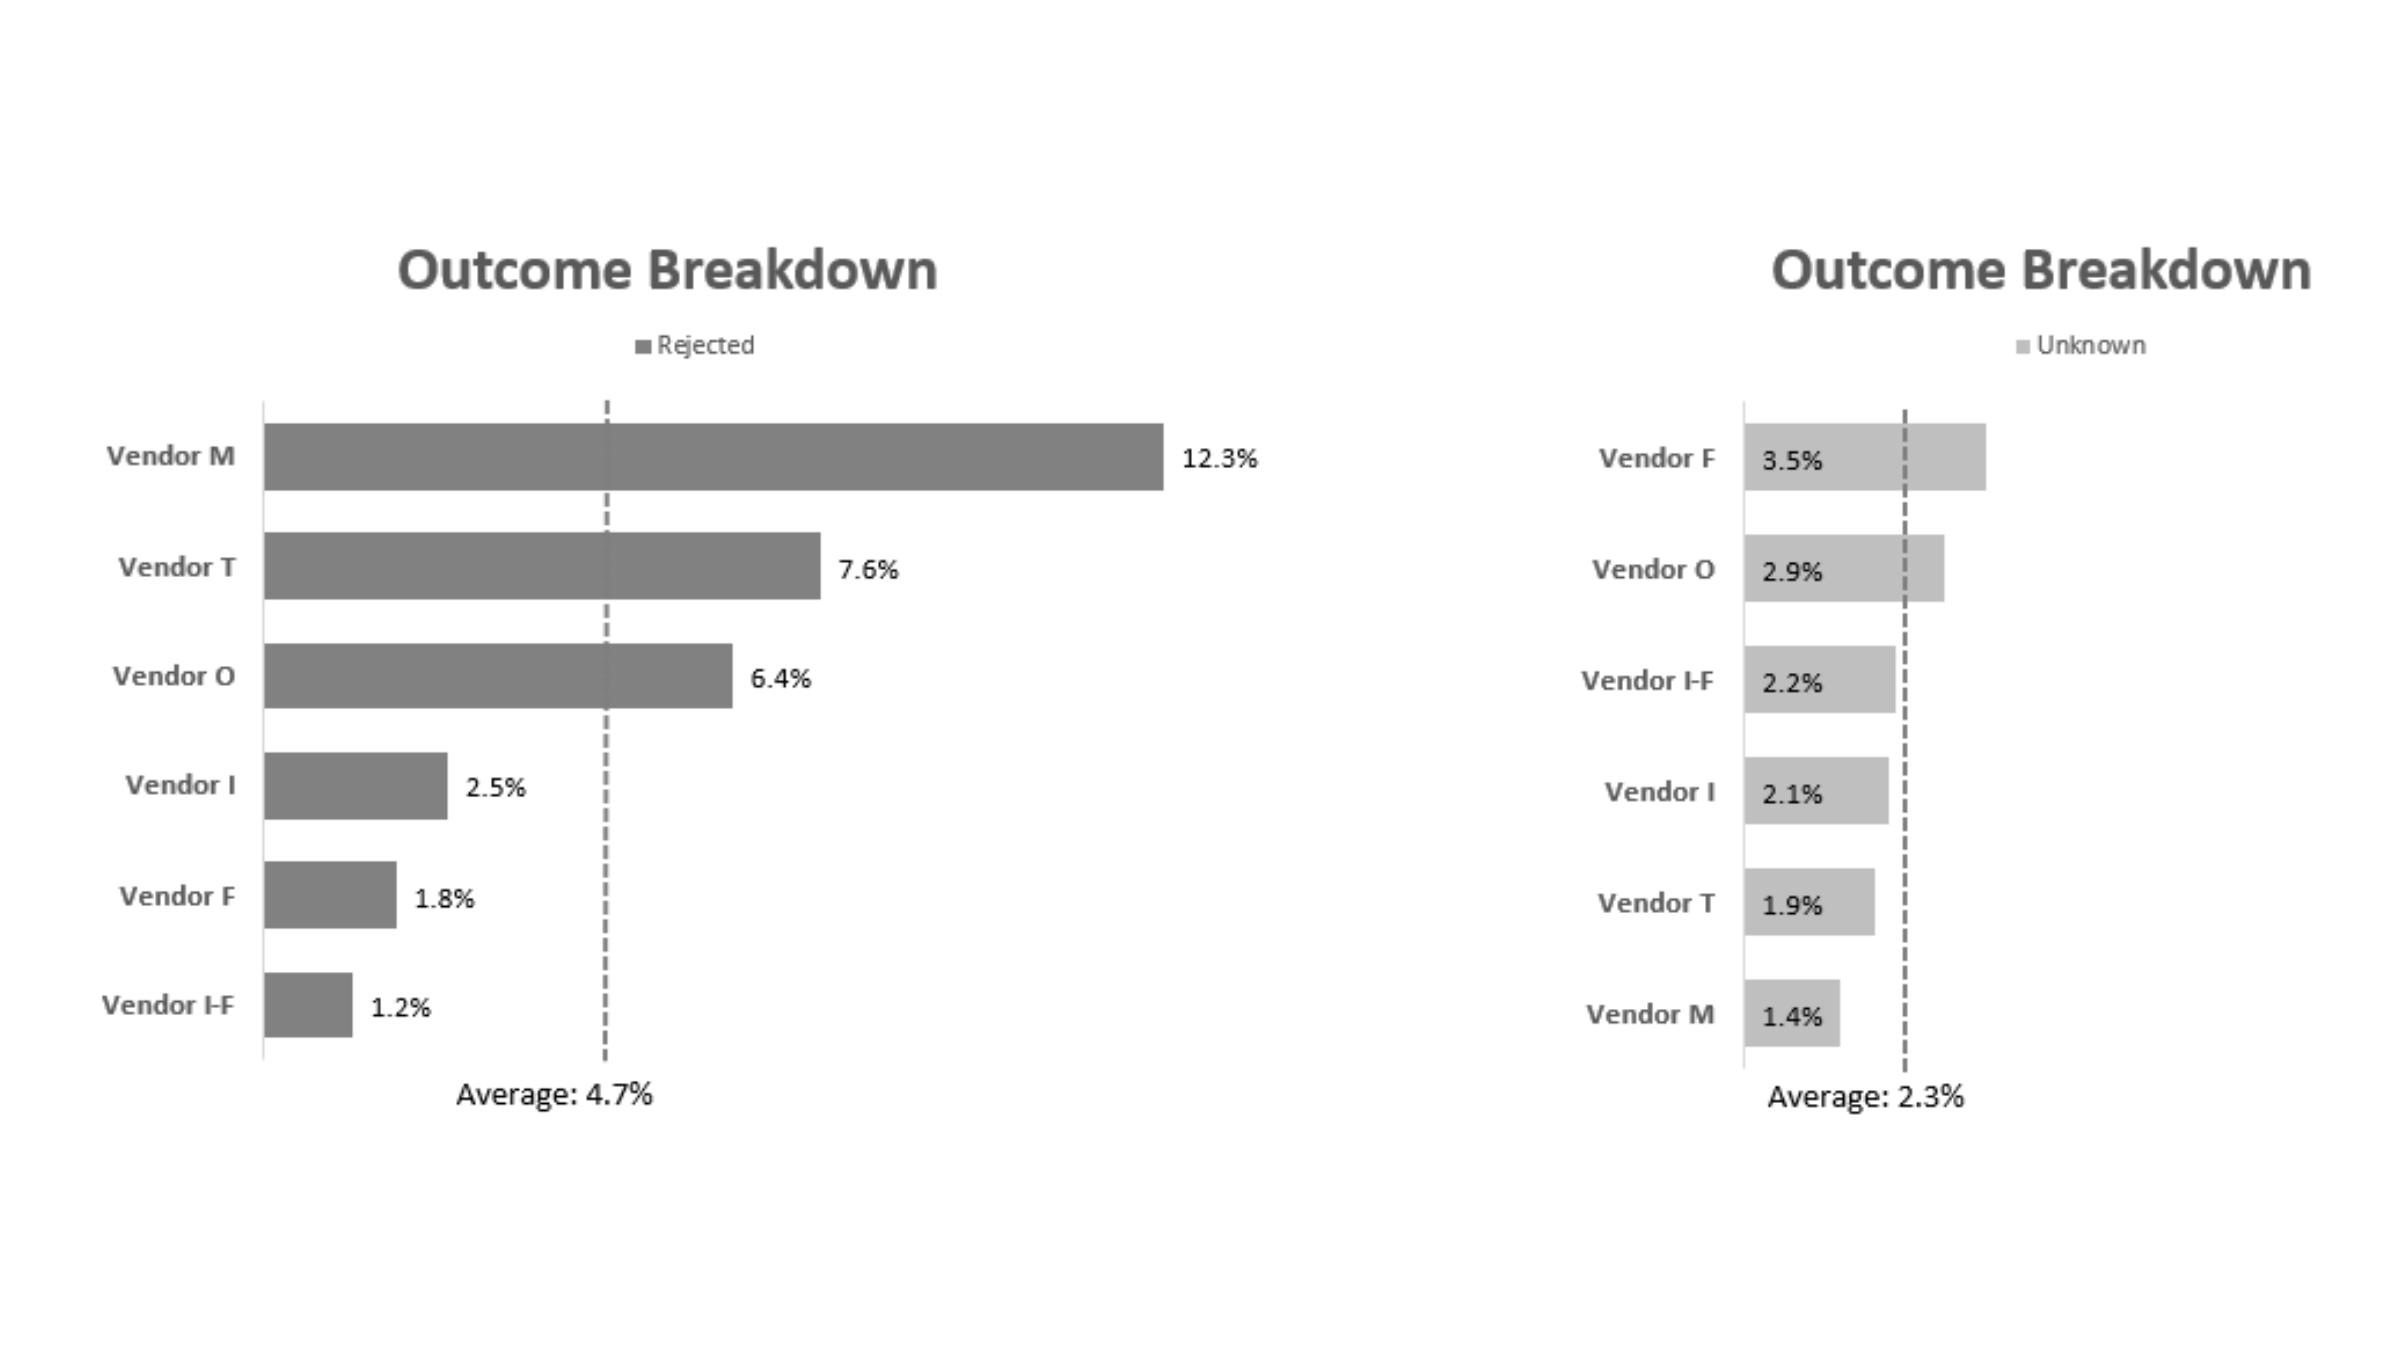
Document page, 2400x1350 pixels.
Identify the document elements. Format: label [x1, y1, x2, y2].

picture [59, 234, 2339, 1155]
